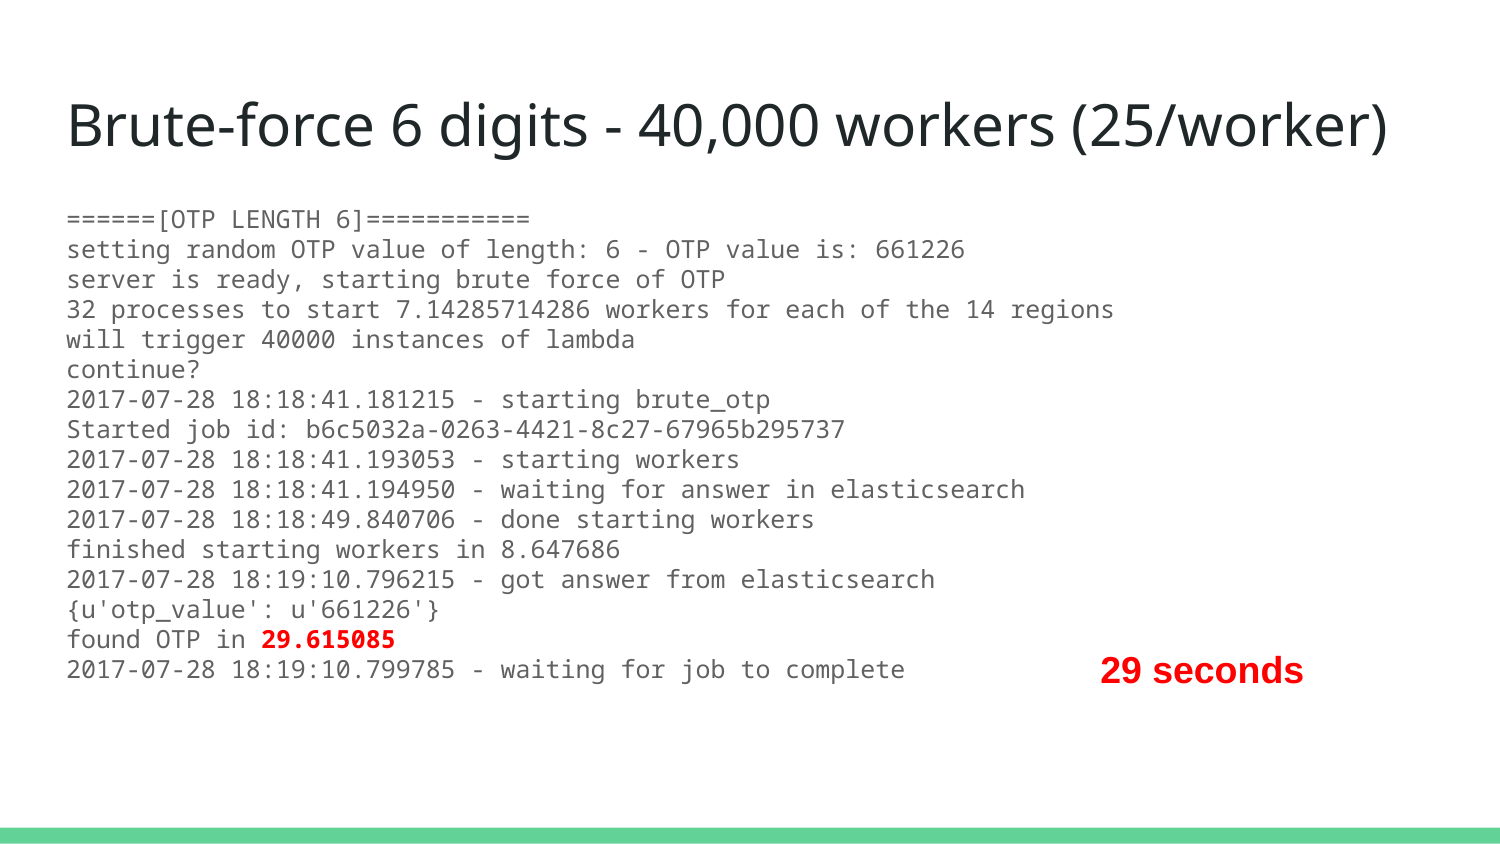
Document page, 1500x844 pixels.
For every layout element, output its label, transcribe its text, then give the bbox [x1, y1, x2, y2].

list ======[OTP LENGTH 6]=========== setting random OTP value of length: 6 - OTP value is: 661226 server is ready, starting brute force of OTP 32 processes to start 7.14285714286 workers for each of the 14 regions will trigger 40000 instances of lambda continue? 2017-07-28 18:18:41.181215 - starting brute_otp Started job id: b6c5032a-0263-4421-8c27-67965b295737 2017-07-28 18:18:41.193053 - starting workers 2017-07-28 18:18:41.194950 - waiting for answer in elasticsearch 2017-07-28 18:18:49.840706 - done starting workers finished starting workers in 8.647686 2017-07-28 18:19:10.796215 - got answer from elasticsearch {u'otp_value': u'661226'} found OTP in 29.615085 2017-07-28 18:19:10.799785 - waiting for job to complete [51, 189, 1449, 750]
title Brute-force 6 digits - 40,000 workers (25/worker) [51, 72, 1449, 167]
text_box 29 seconds [1085, 630, 1360, 725]
